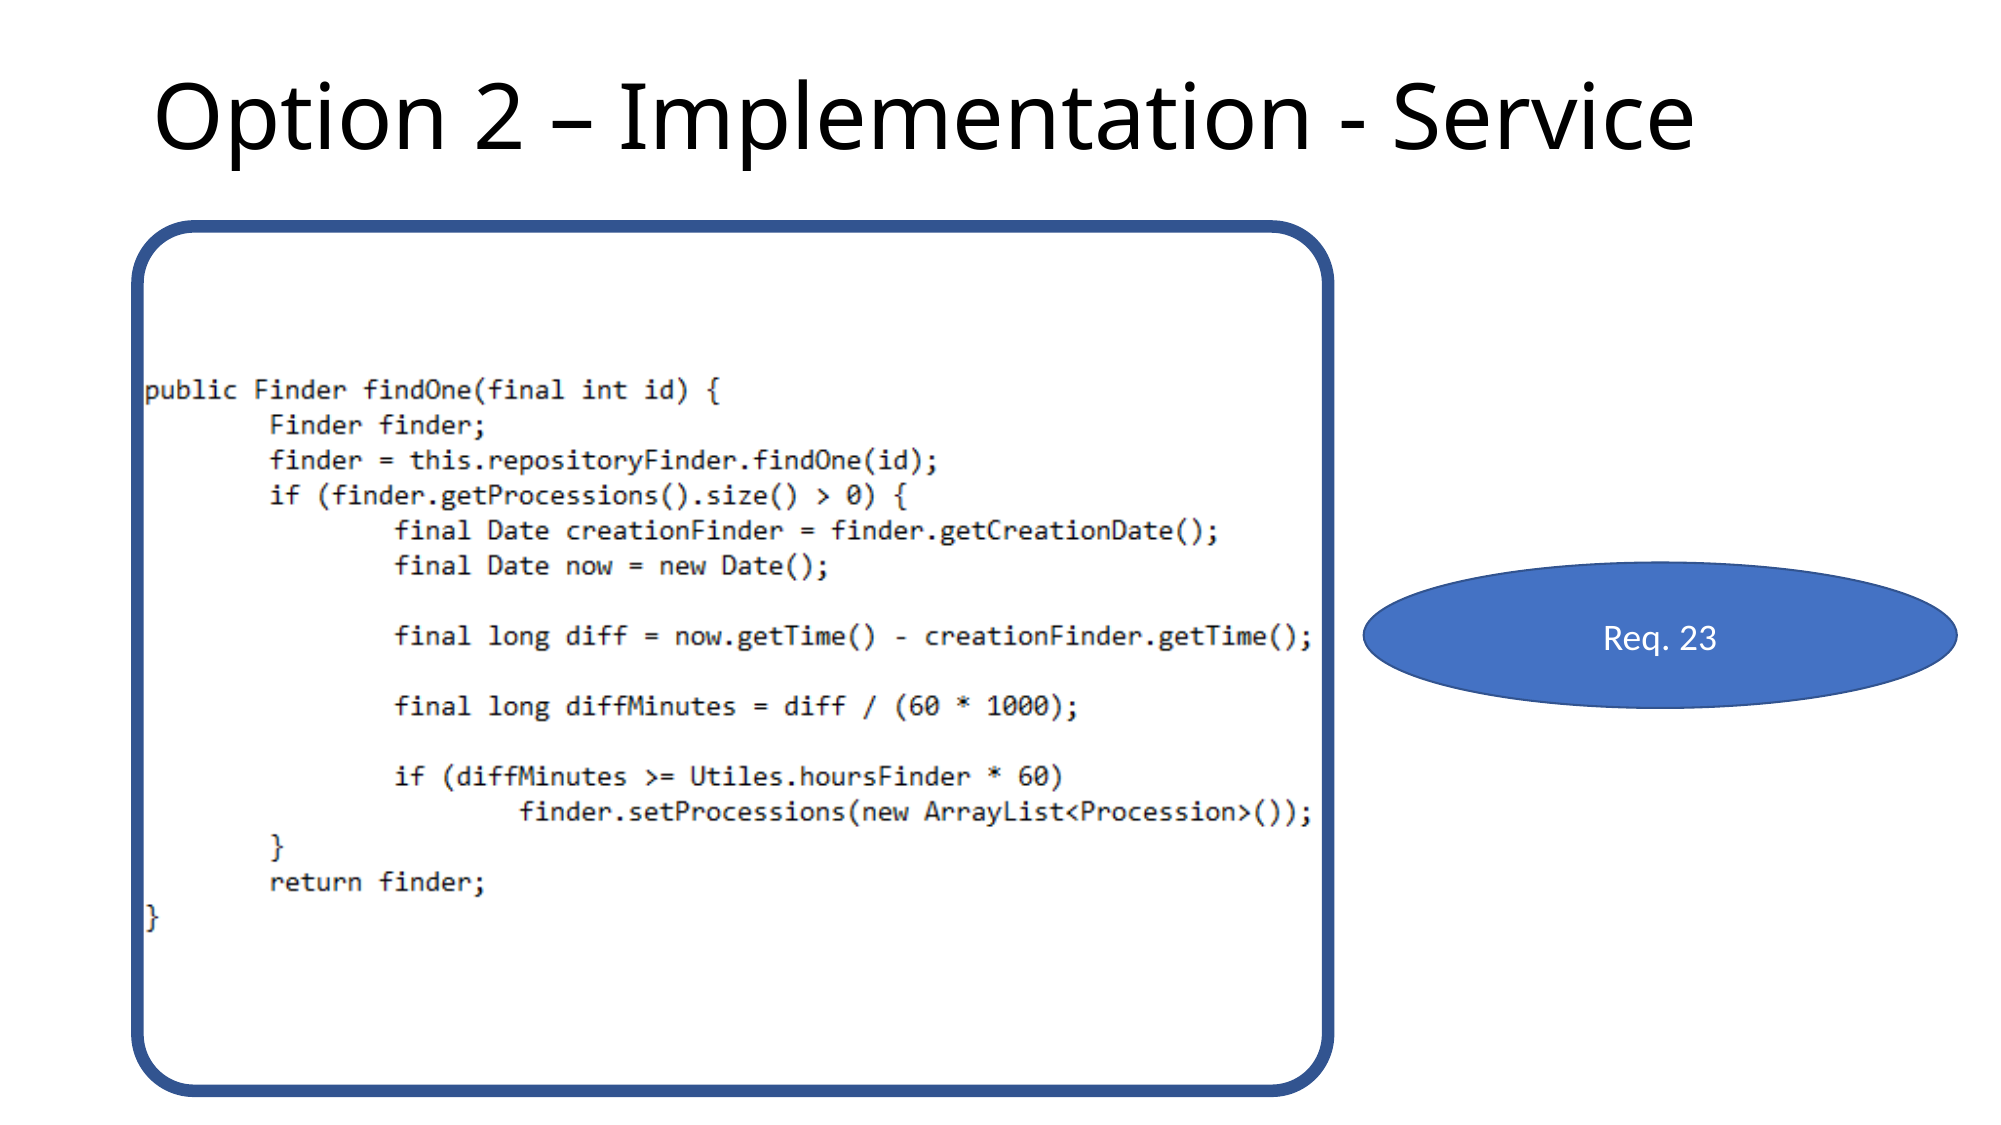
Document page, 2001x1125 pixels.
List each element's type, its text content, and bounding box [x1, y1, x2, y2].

title Option 2 – Implementation - Service [137, 58, 1960, 181]
text_box Req. 23 [1362, 561, 1958, 709]
text_box [136, 225, 1330, 1092]
picture [137, 368, 1329, 950]
